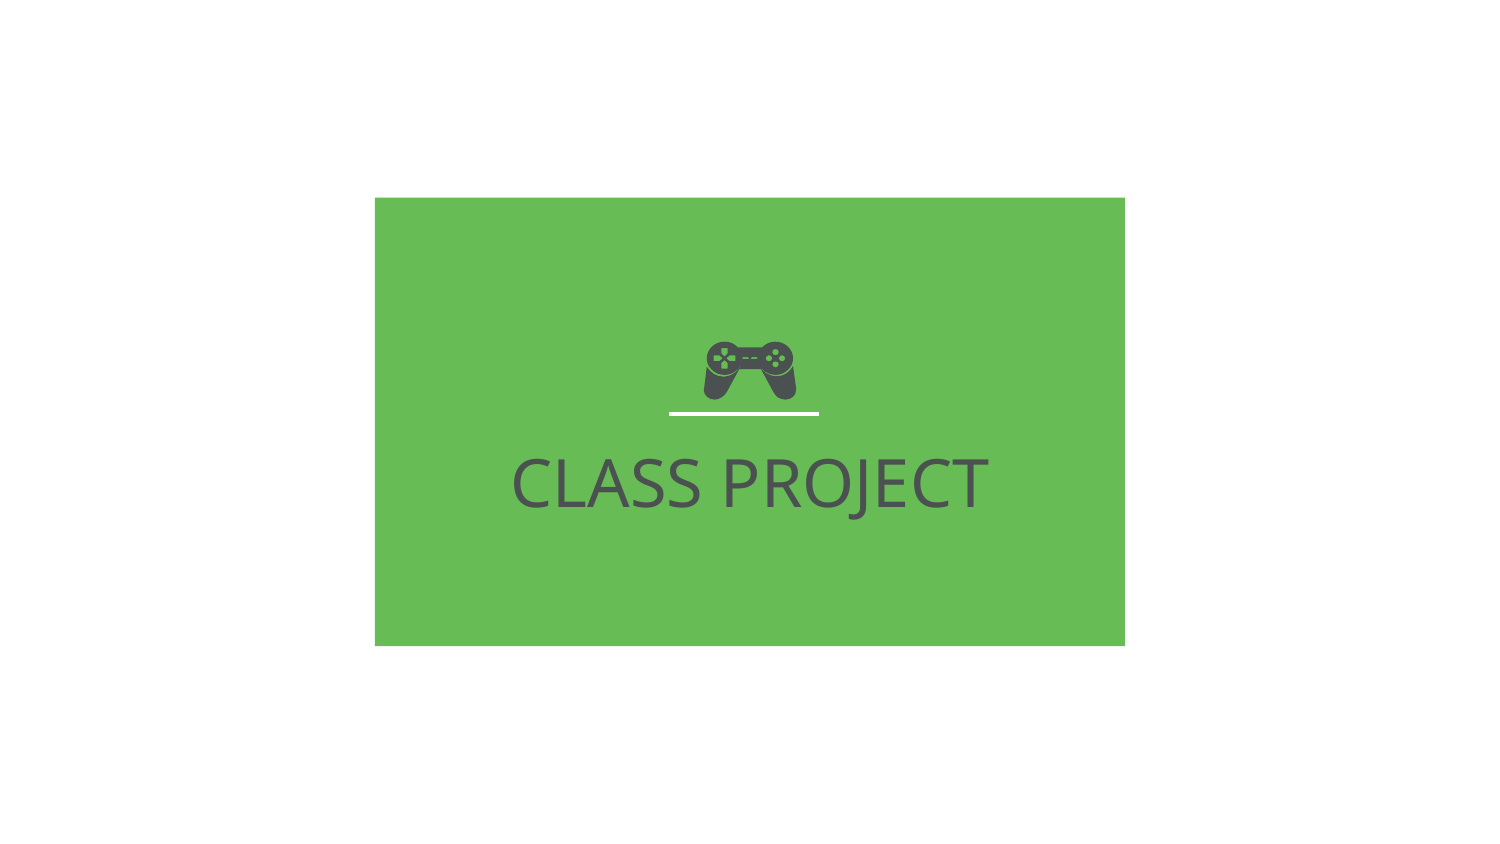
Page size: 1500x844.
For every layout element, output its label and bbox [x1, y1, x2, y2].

text_box [475, 413, 1025, 508]
text_box [703, 341, 797, 400]
text_box [374, 197, 1125, 647]
